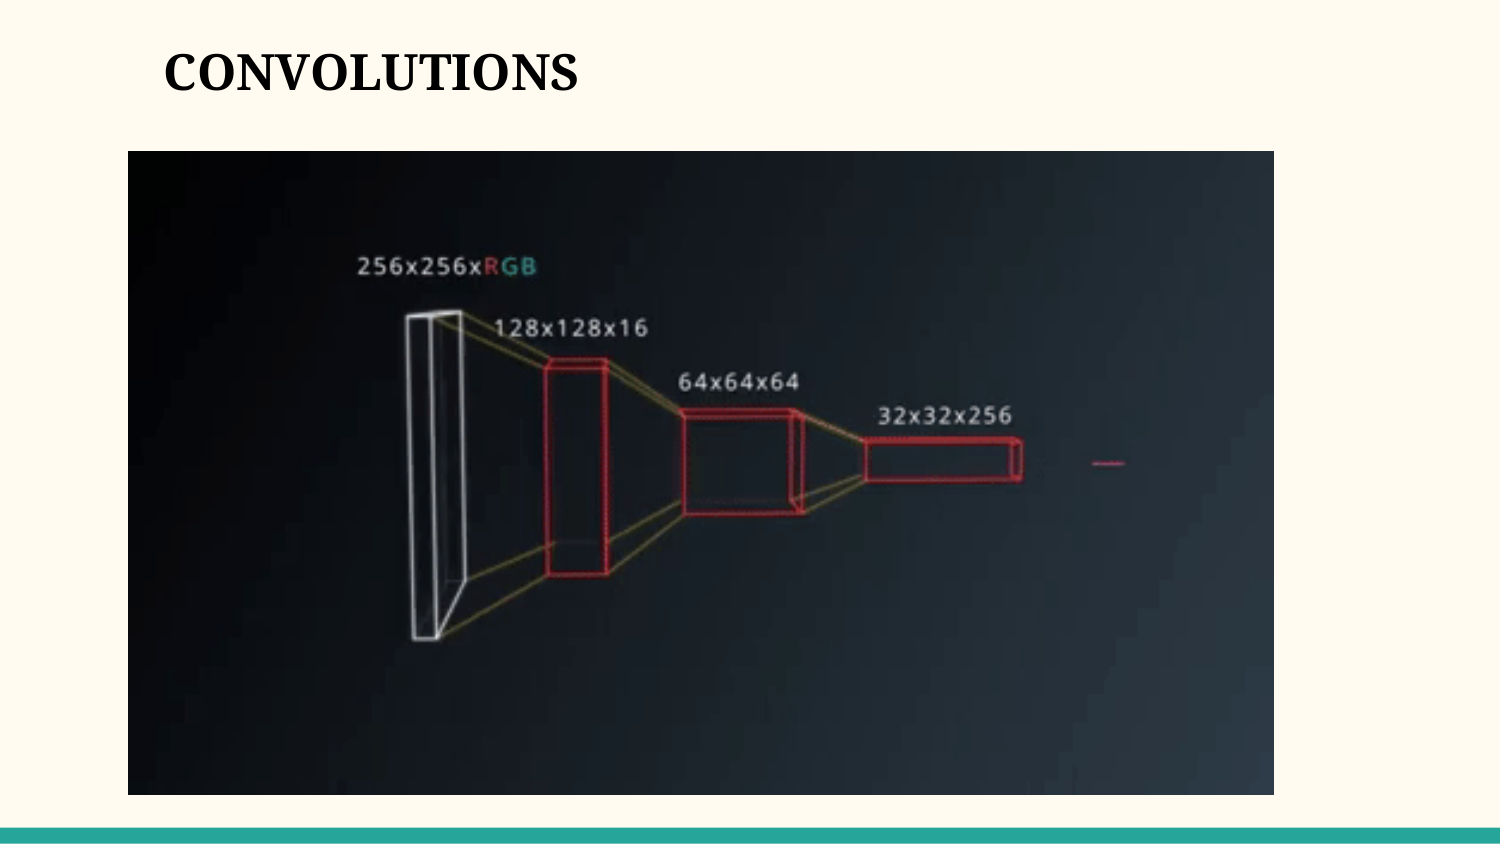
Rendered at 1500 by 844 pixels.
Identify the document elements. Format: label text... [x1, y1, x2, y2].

picture [128, 150, 1274, 796]
list CONVOLUTIONS [73, 16, 687, 152]
